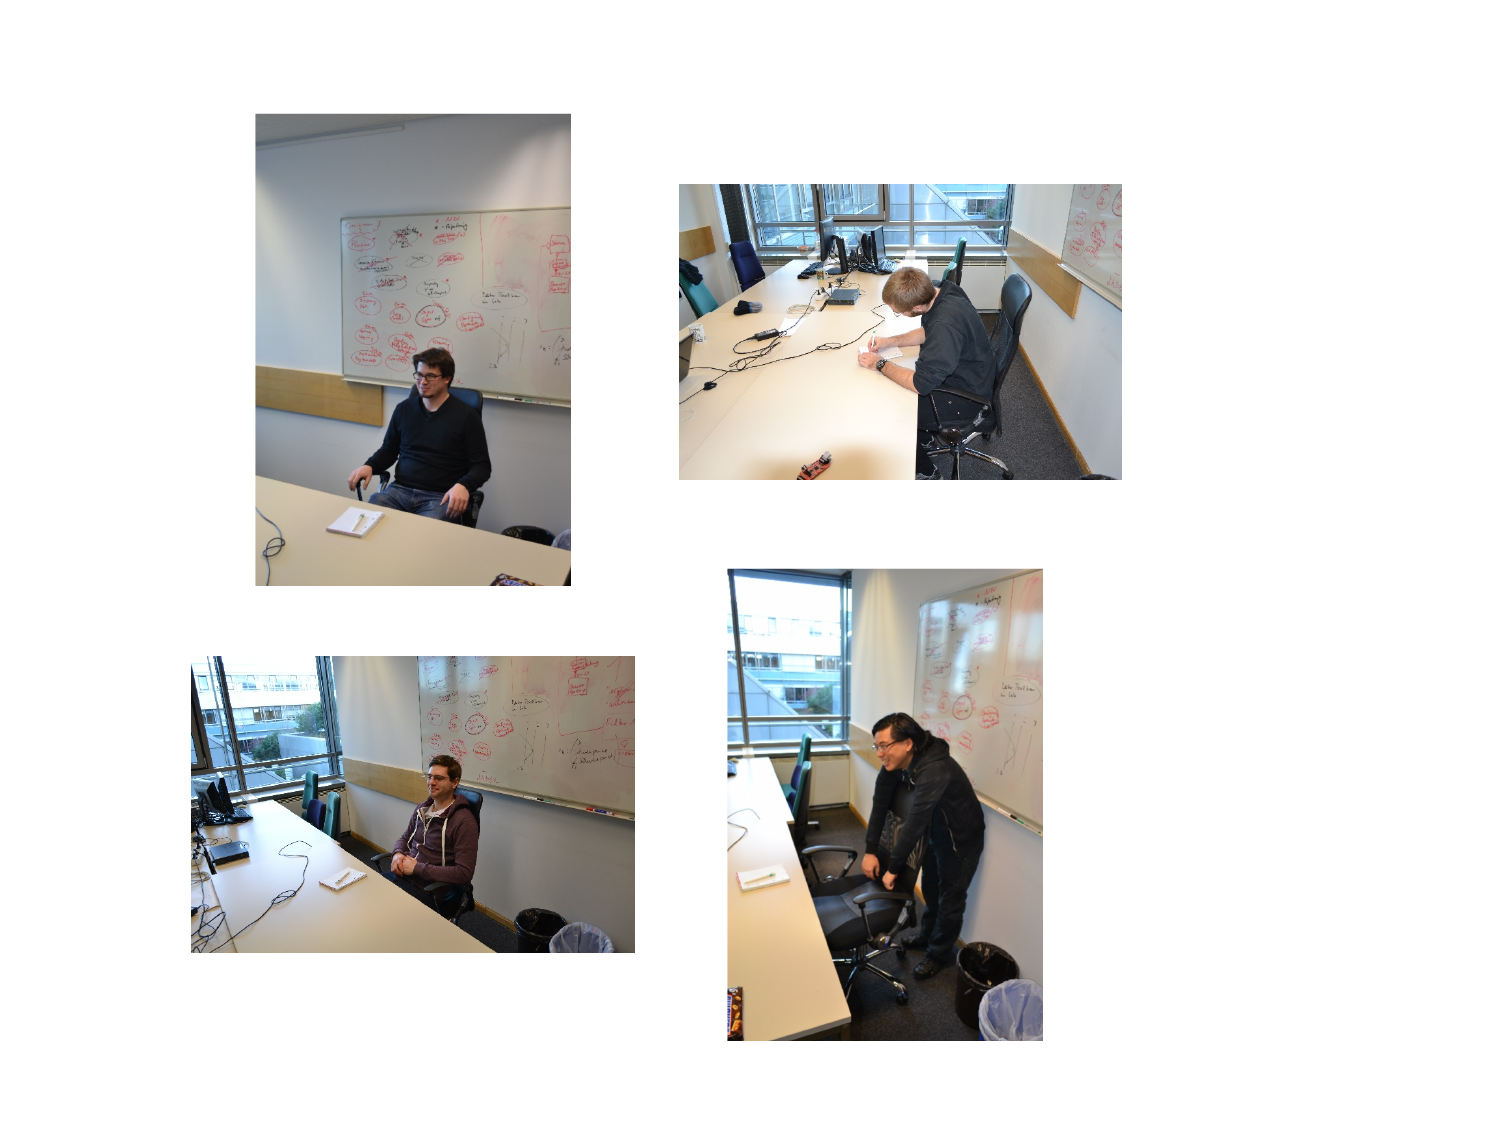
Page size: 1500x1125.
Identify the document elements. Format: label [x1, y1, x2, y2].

picture [678, 184, 1123, 481]
picture [176, 114, 650, 586]
picture [191, 656, 635, 953]
picture [648, 569, 1122, 1041]
